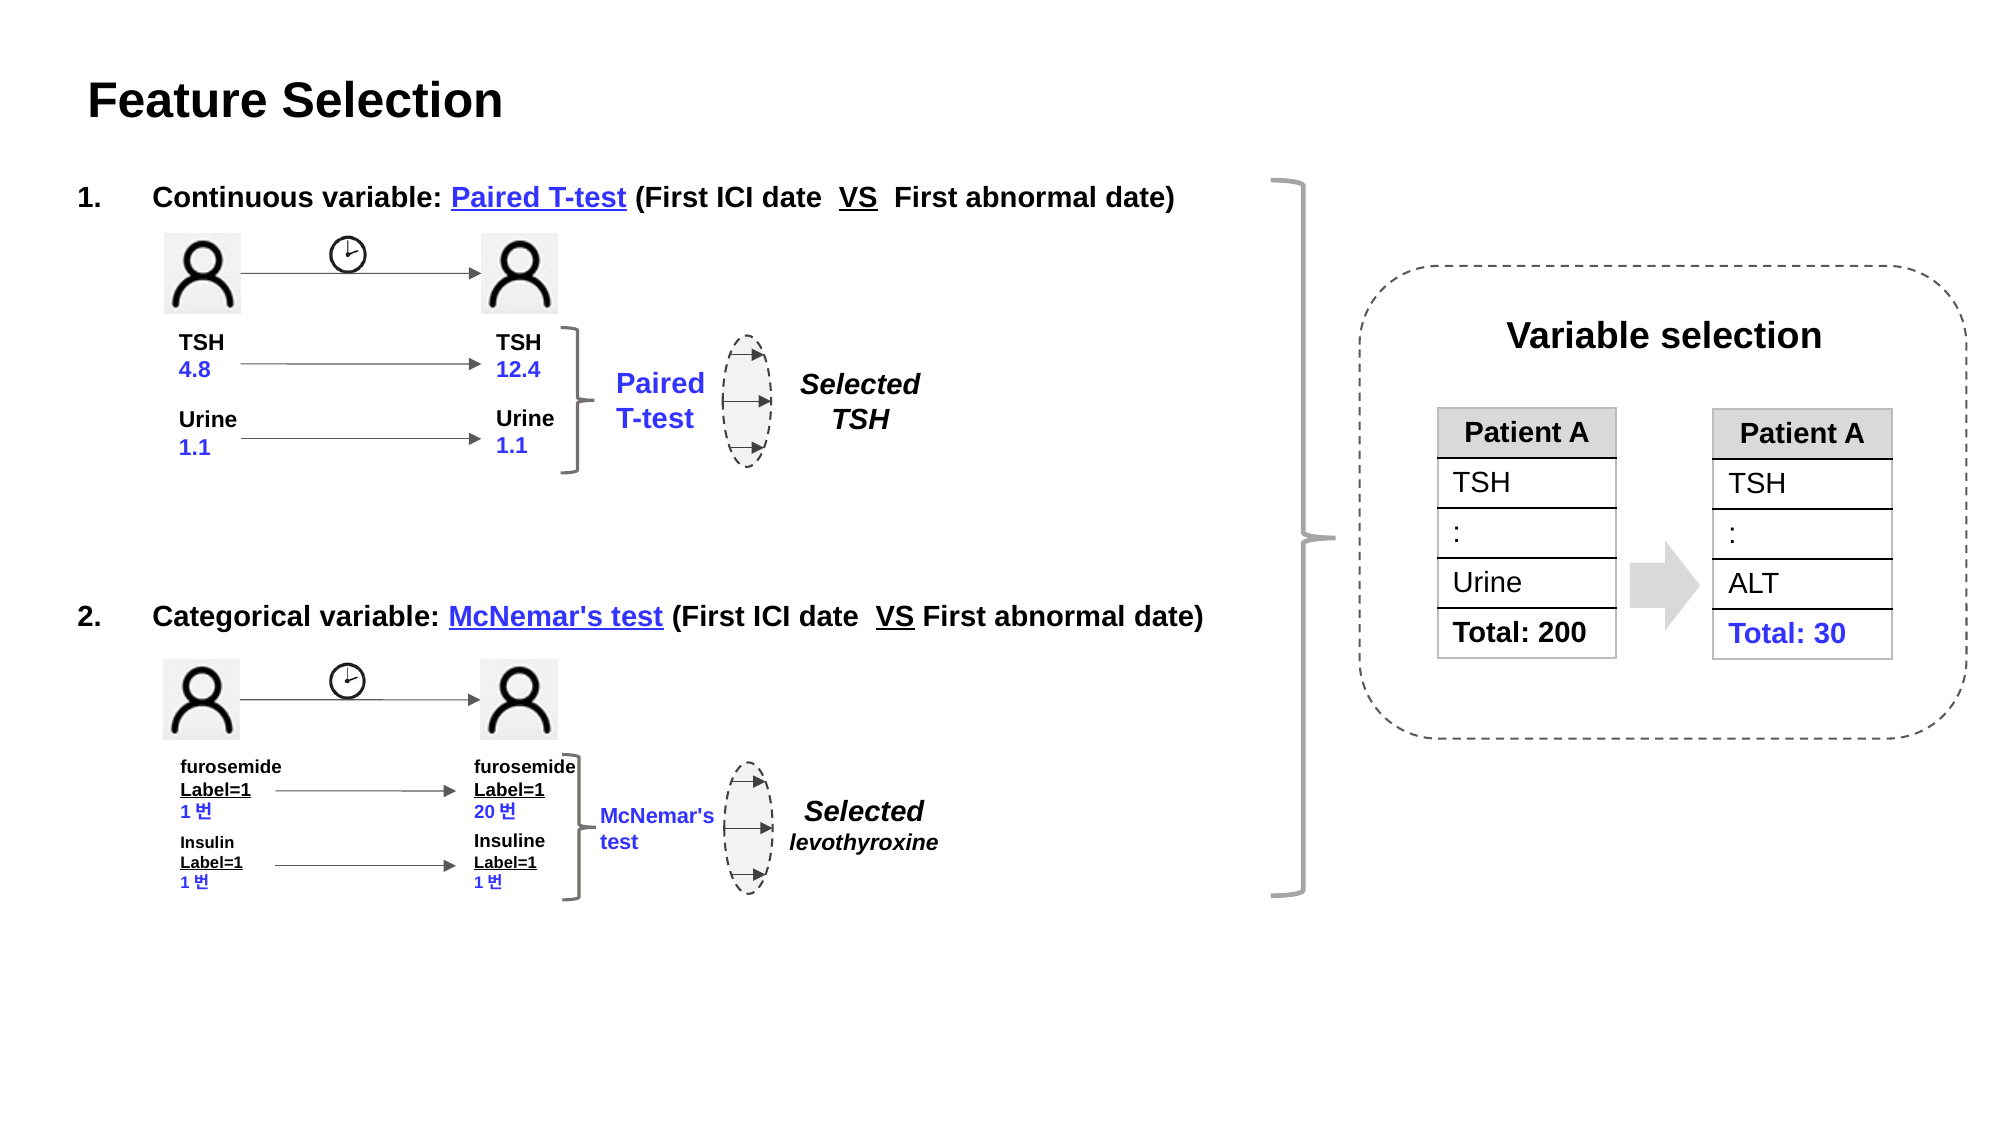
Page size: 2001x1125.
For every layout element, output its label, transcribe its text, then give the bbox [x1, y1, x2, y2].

title Feature Selection [72, 59, 1924, 142]
picture [163, 659, 240, 740]
text_box [562, 754, 596, 901]
text_box Paired T-test [601, 357, 722, 442]
table_cell ALT [1714, 560, 1891, 608]
text_box [1358, 264, 1968, 740]
table_cell TSH [1714, 460, 1891, 508]
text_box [724, 762, 773, 894]
text_box Urine 1.1 [164, 397, 261, 467]
text_box furosemide Label=1 20번 [459, 747, 605, 825]
text_box Selected TSH [783, 358, 937, 443]
text_box Insulin Label=1 1번 [165, 824, 262, 899]
table_header Patient A [1714, 410, 1891, 458]
text_box Variable selection [1491, 303, 1938, 364]
table_cell TSH [1439, 459, 1615, 507]
text_box [560, 327, 595, 474]
table_cell Total: 200 [1439, 609, 1615, 657]
picture [325, 658, 367, 699]
text_box TSH 4.8 [164, 320, 241, 390]
text_box TSH 12.4 [481, 320, 558, 390]
text_box furosemide Label=1 1번 [165, 747, 326, 830]
picture [481, 233, 558, 314]
table_header Patient A [1439, 409, 1615, 457]
text_box Selected levothyroxine [773, 785, 956, 863]
table_cell Urine [1439, 559, 1615, 607]
table_cell : [1439, 509, 1615, 557]
table_cell Total: 30 [1714, 610, 1891, 658]
table_cell : [1714, 510, 1891, 558]
text_box McNemar's test [585, 793, 724, 861]
picture [325, 231, 368, 273]
picture [480, 659, 558, 740]
text_box [1628, 537, 1702, 634]
picture [164, 233, 241, 314]
text_box Insuline Label=1 1번 [459, 821, 562, 899]
text_box [1270, 179, 1336, 897]
list Continuous variable: Paired T-test (First ICI date VS First abnormal date) Categorical variable: McNemar's test (First ICI date VS First abnormal date) [62, 174, 1938, 1066]
text_box Urine 1.1 [481, 396, 560, 466]
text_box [722, 335, 772, 467]
